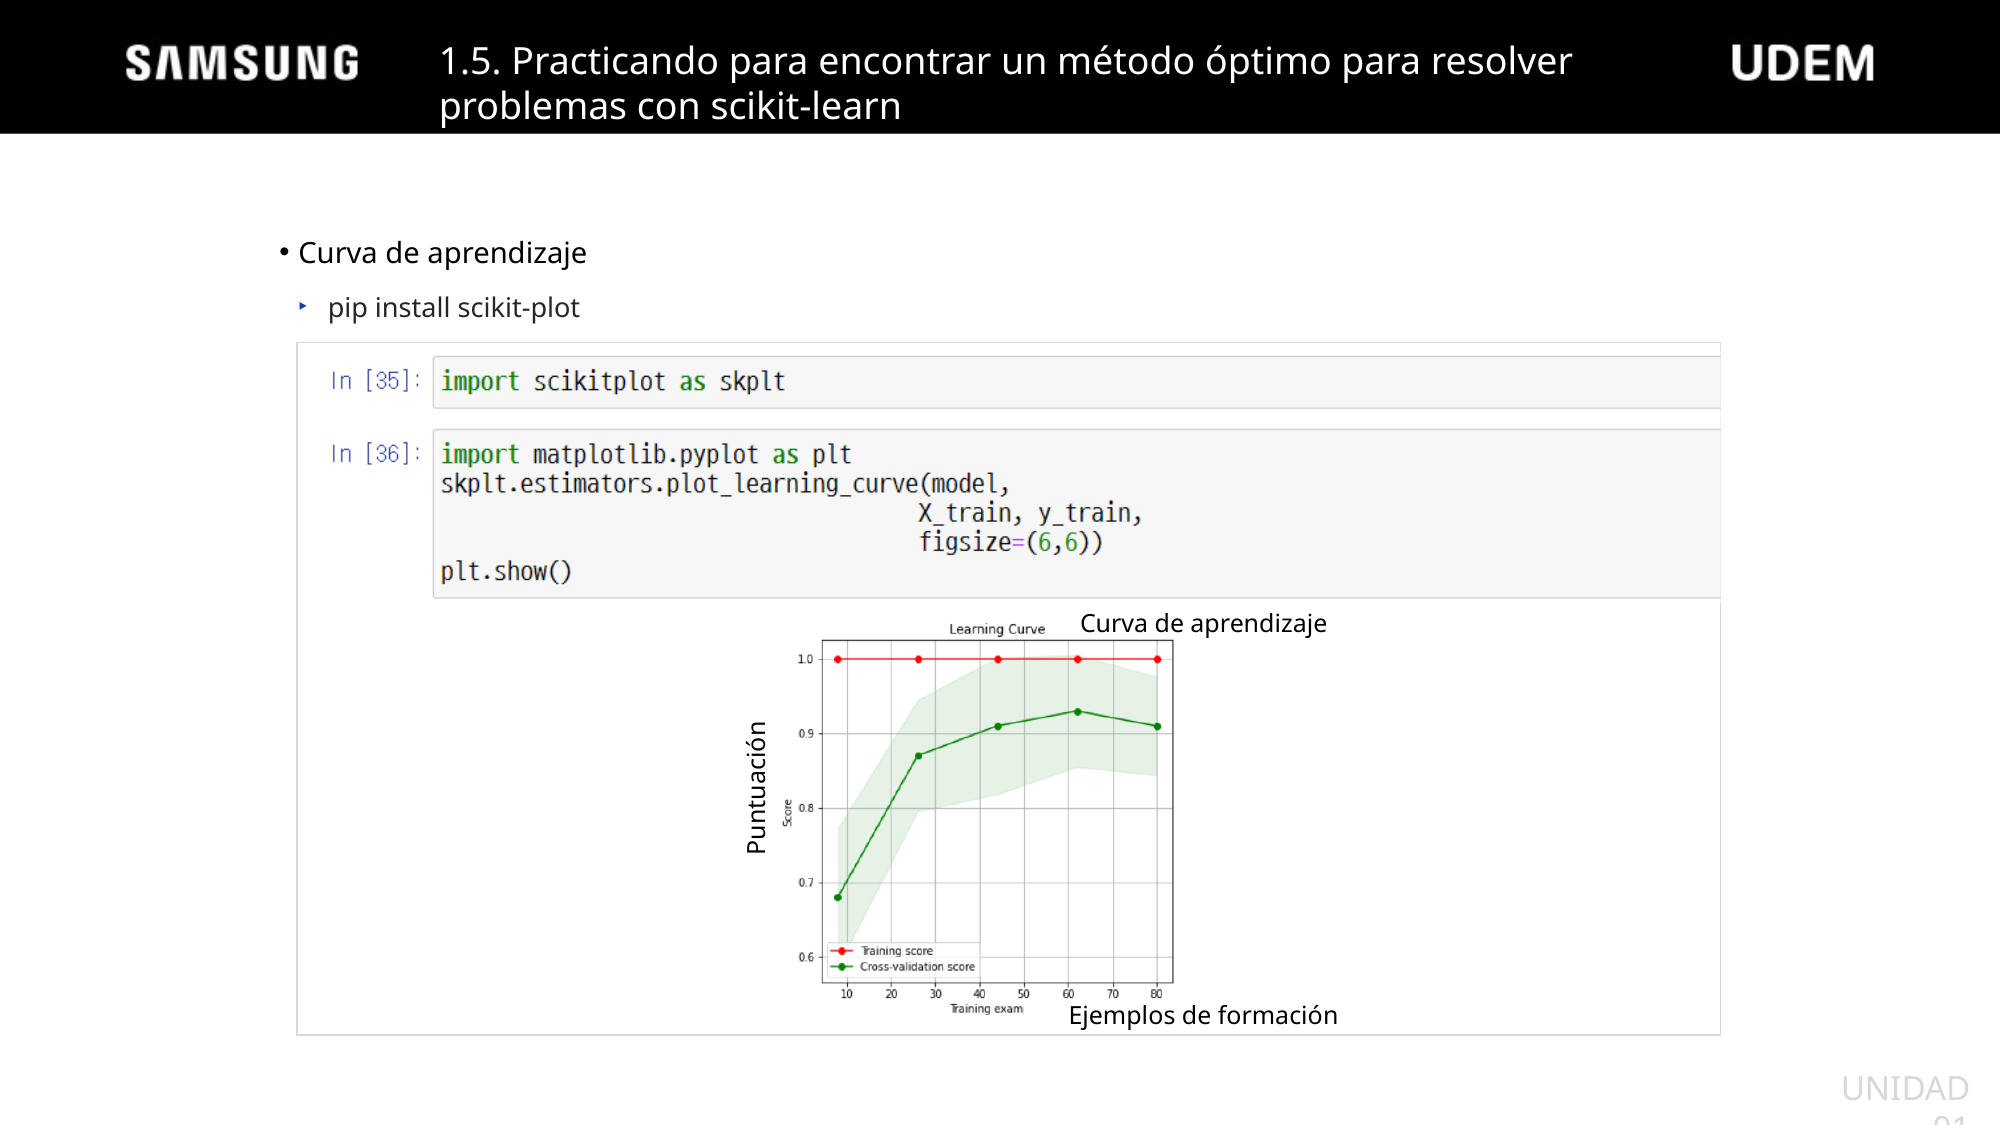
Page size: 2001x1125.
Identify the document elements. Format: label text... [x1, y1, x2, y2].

text_box pip install scikit-plot [297, 278, 1739, 335]
text_box Curva de aprendizaje [279, 234, 1786, 270]
text_box [297, 342, 1721, 1035]
picture [0, 0, 2000, 1124]
text_box 1.5. Practicando para encontrar un método óptimo para resolver problemas con scikit-learn [438, 37, 1740, 128]
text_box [733, 607, 1385, 1031]
text_box UNIDAD 01 [1800, 1067, 1971, 1125]
